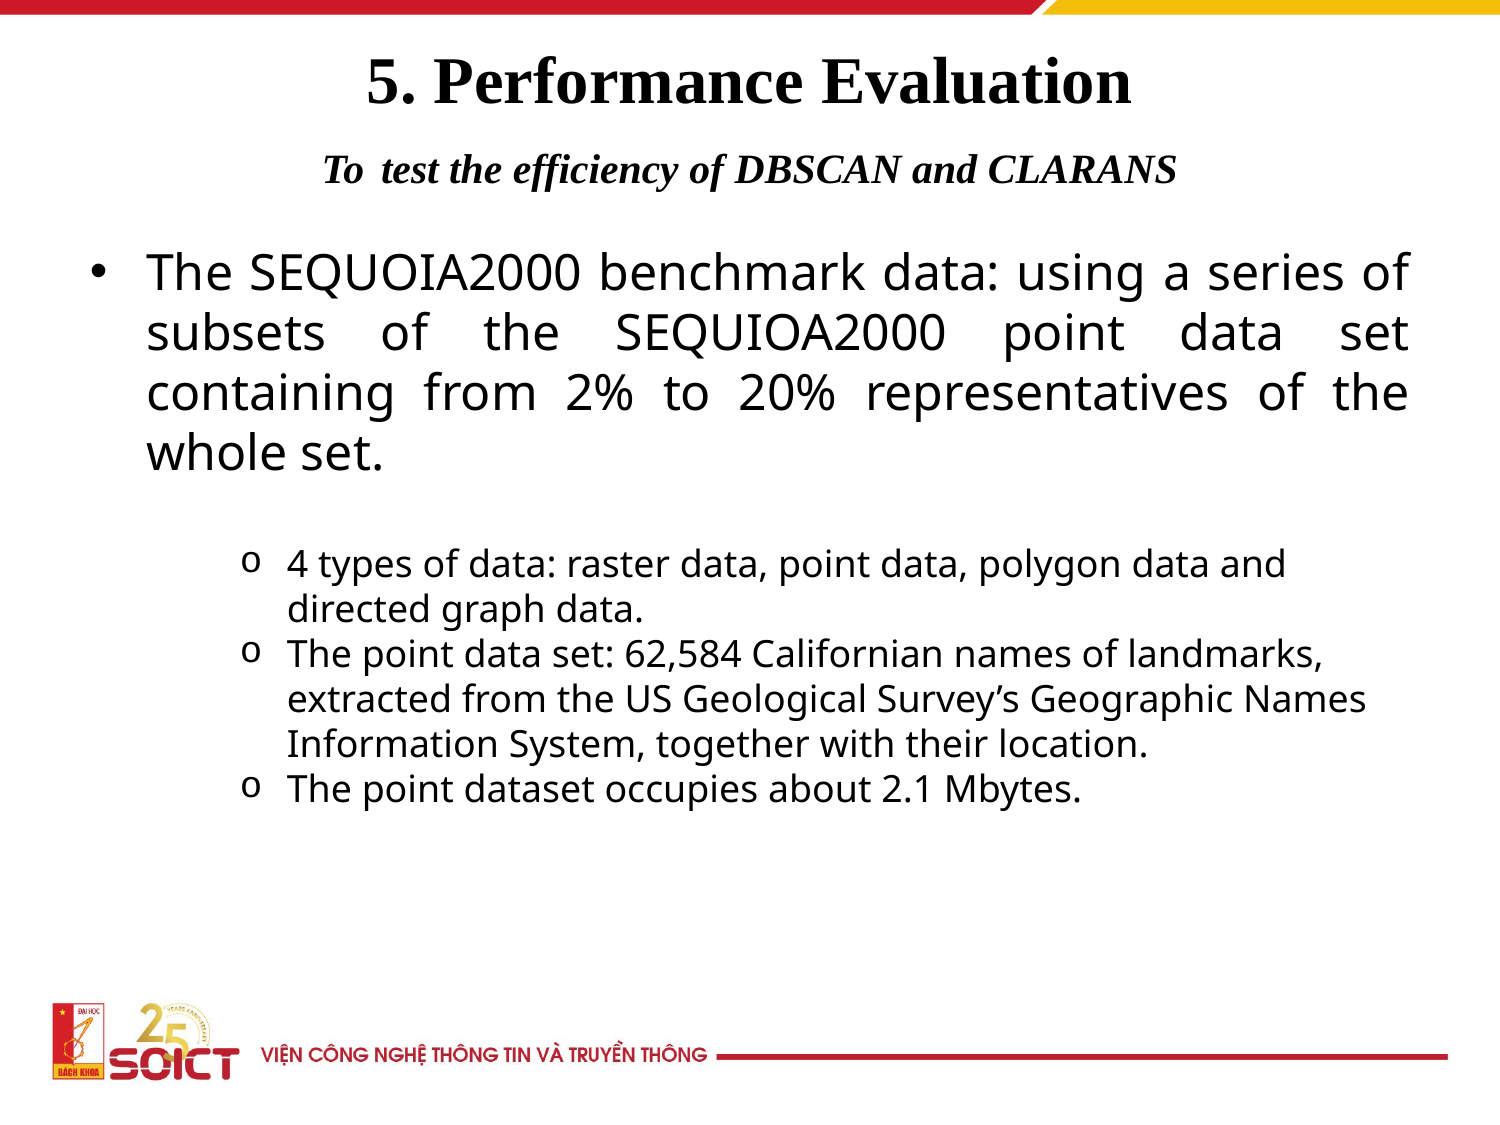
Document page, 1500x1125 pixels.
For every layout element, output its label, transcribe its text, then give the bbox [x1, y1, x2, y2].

title 5. Performance Evaluation To test the efficiency of DBSCAN and CLARANS [52, 36, 1448, 213]
list The SEQUOIA2000 benchmark data: using a series of subsets of the SEQUIOA2000 point data set containing from 2% to 20% representatives of the whole set. 4 types of data: raster data, point data, polygon data and directed graph data. The point data set: 62,584 Californian names of landmarks, extracted from the US Geological Survey’s Geographic Names Information System, together with their location. The point dataset occupies about 2.1 Mbytes. [89, 239, 1411, 926]
picture [0, 0, 1500, 1085]
